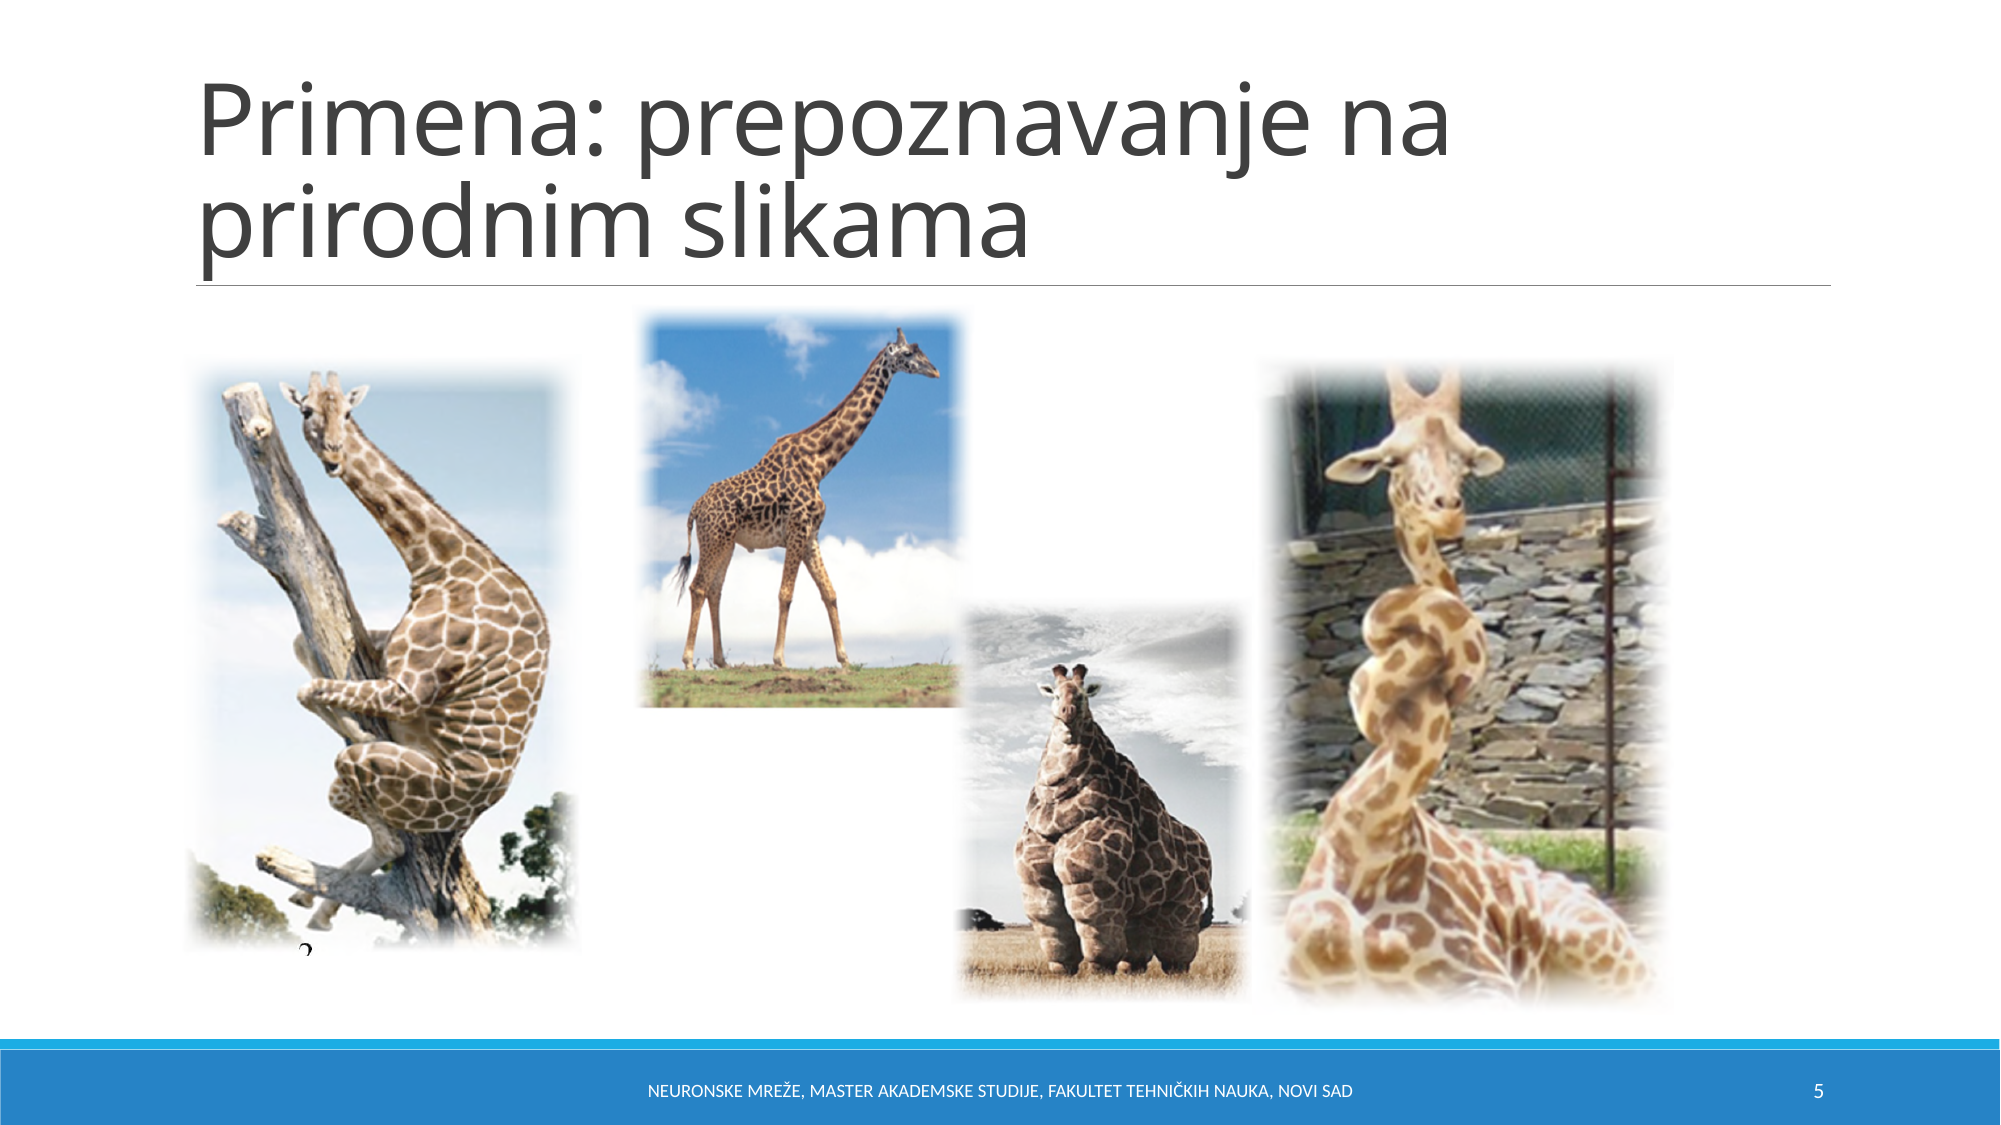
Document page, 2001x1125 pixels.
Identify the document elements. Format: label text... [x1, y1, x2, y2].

slide_number 5 [1624, 1059, 1840, 1120]
title Primena: prepoznavanje na prirodnim slikama [180, 47, 1830, 285]
footer Neuronske mreže, Master akademske studije, Fakultet tehničkih nauka, Novi Sad [604, 1059, 1396, 1120]
picture [179, 353, 582, 956]
picture [630, 303, 1675, 1015]
